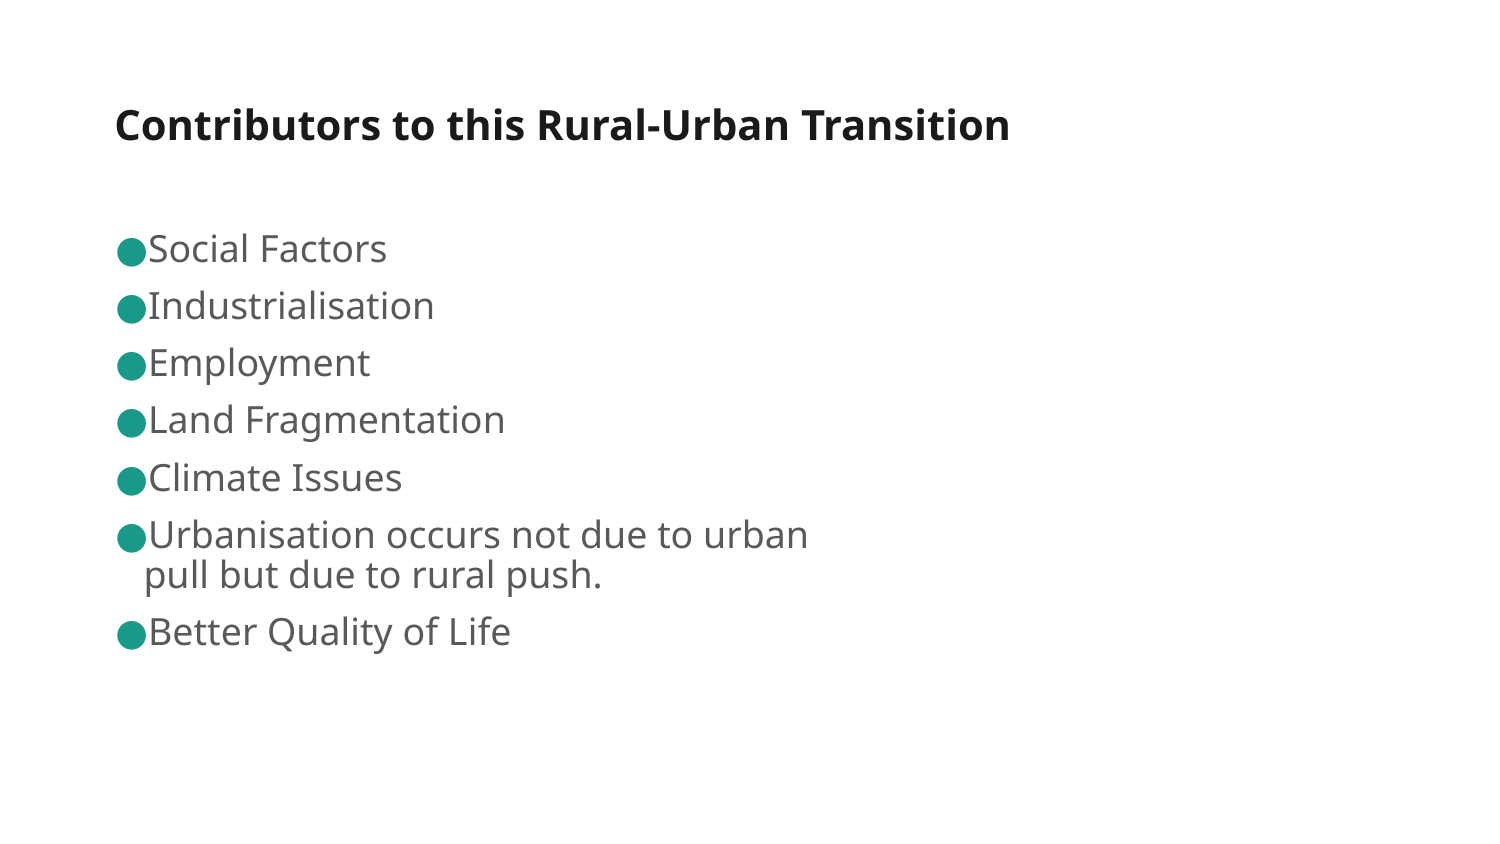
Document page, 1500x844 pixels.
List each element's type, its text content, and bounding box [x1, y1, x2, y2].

title Contributors to this Rural-Urban Transition [103, 44, 1397, 208]
list Social Factors Industrialisation Employment Land Fragmentation Climate Issues Urbanisation occurs not due to urban pull but due to rural push. Better Quality of Life [103, 224, 892, 760]
